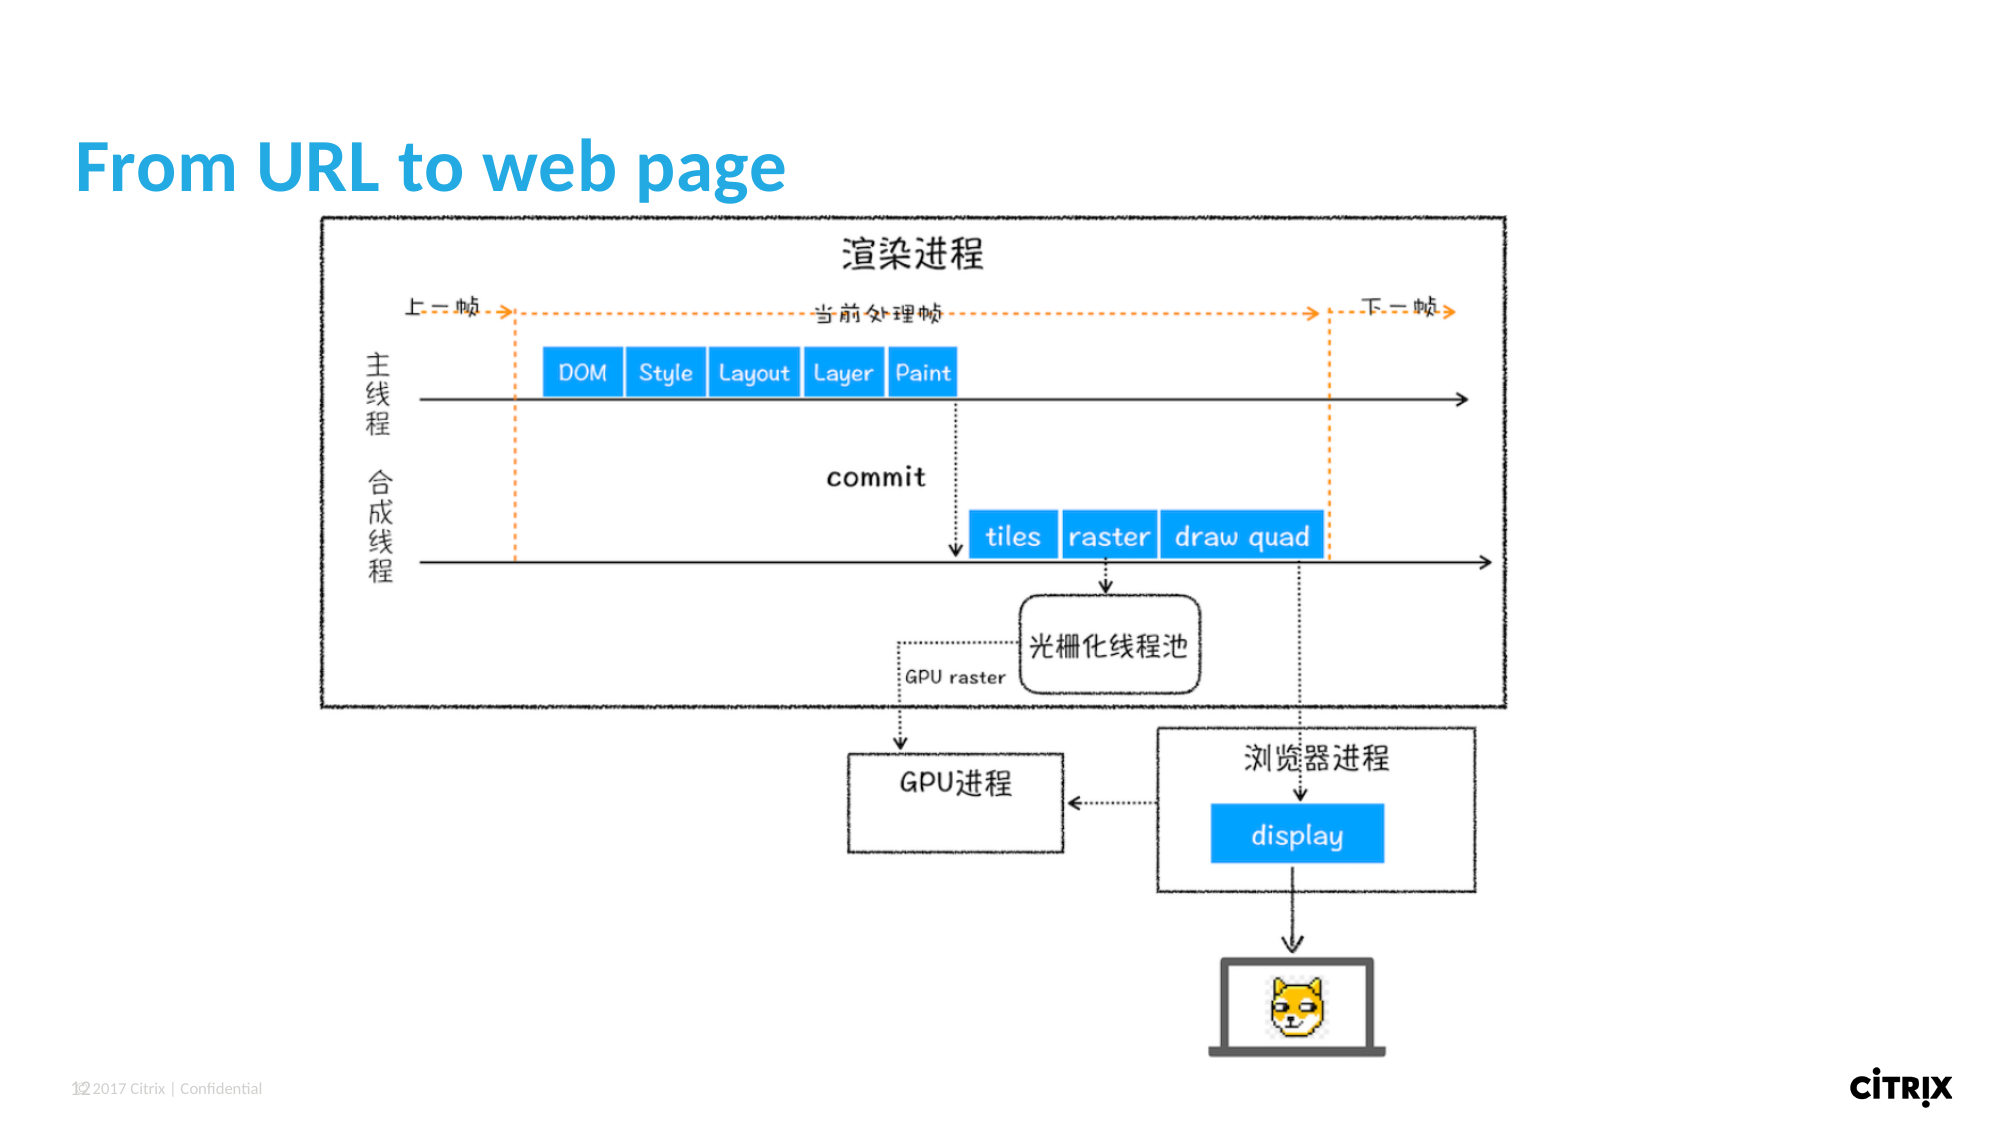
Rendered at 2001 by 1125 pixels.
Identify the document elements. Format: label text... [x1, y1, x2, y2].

title From URL to web page [75, 67, 1925, 206]
picture [304, 205, 1522, 1068]
picture [1850, 1067, 1953, 1108]
